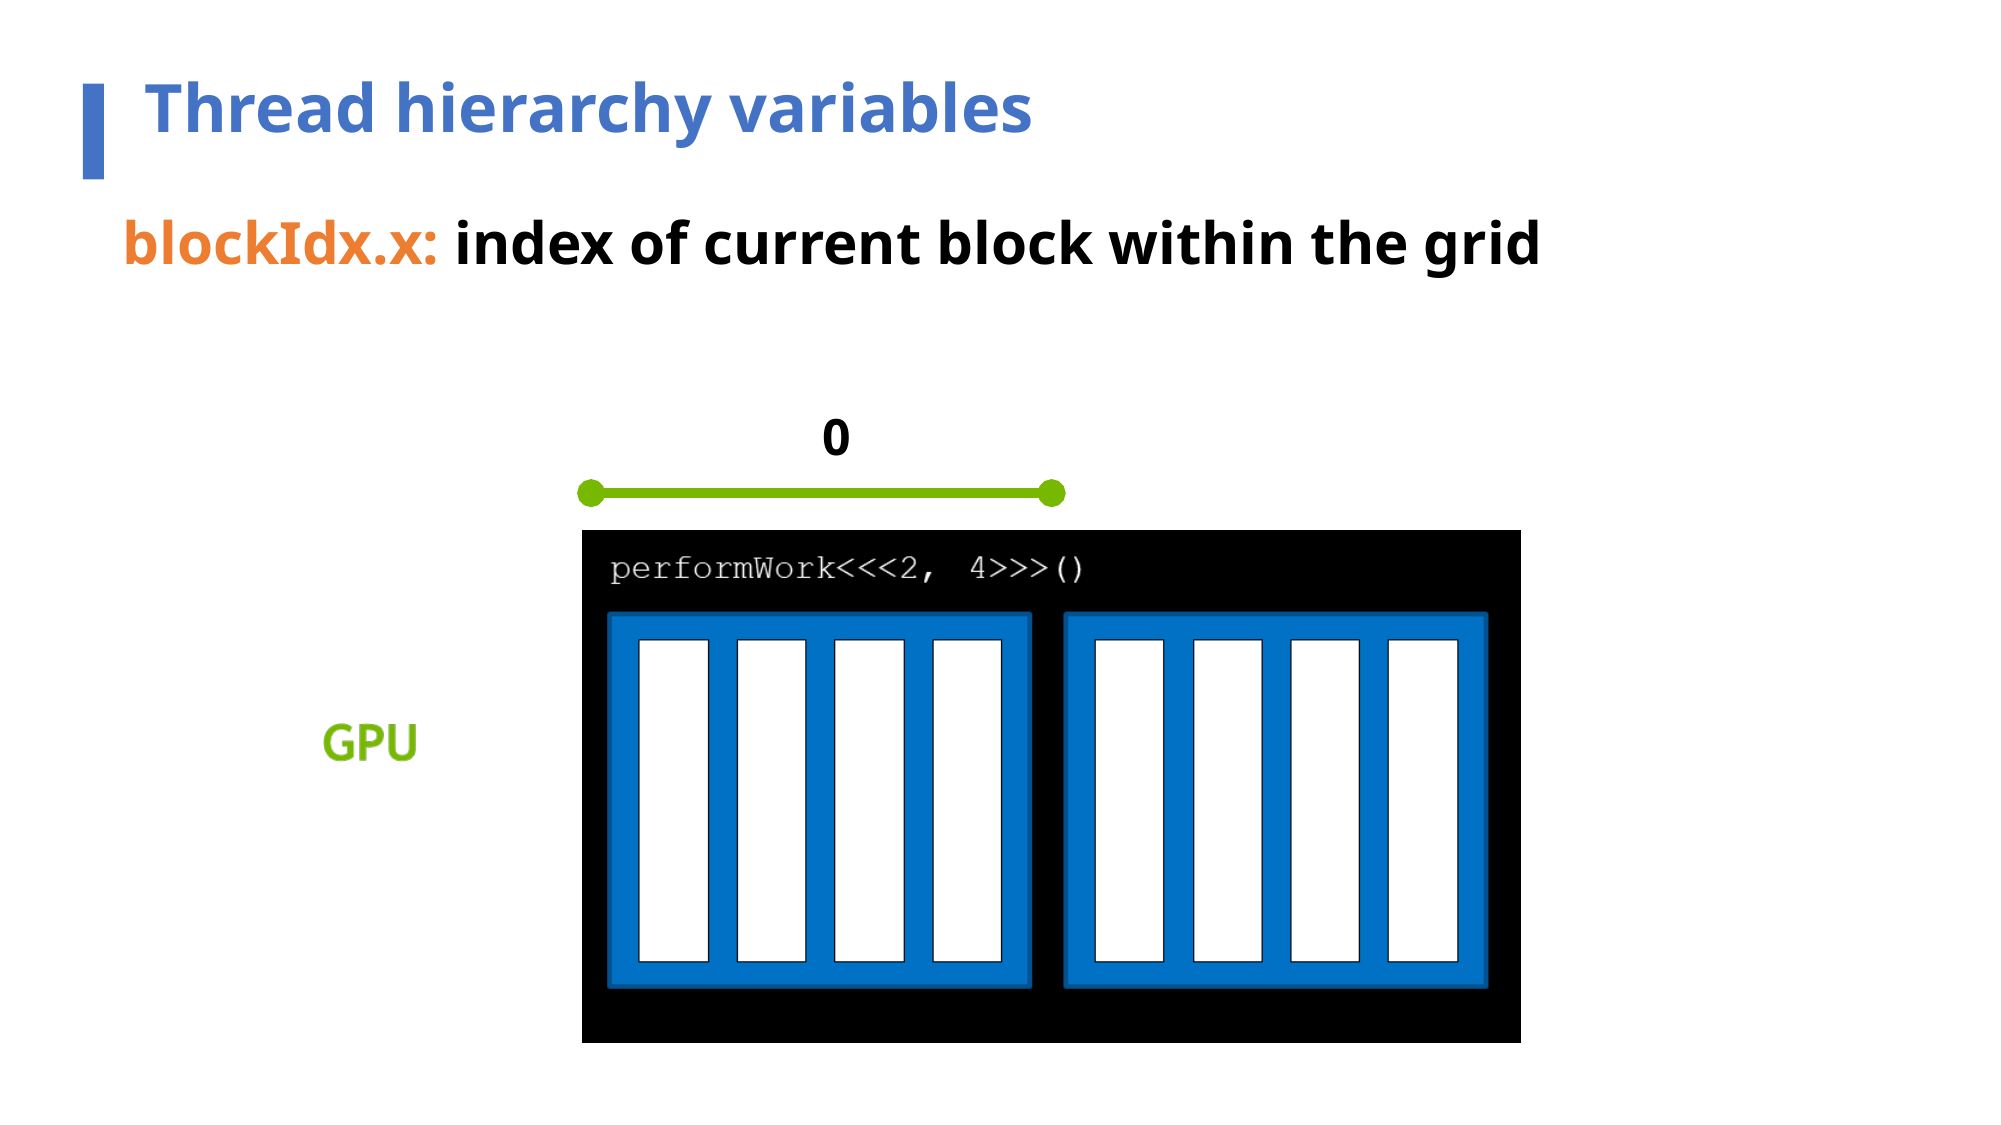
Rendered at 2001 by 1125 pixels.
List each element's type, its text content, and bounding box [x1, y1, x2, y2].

text_box blockIdx.x: index of current block within the grid [108, 199, 1557, 284]
text_box [82, 82, 105, 180]
text_box Thread hierarchy variables [129, 58, 1453, 154]
picture [291, 695, 453, 802]
picture [582, 530, 1521, 1043]
text_box 0 [808, 397, 867, 473]
